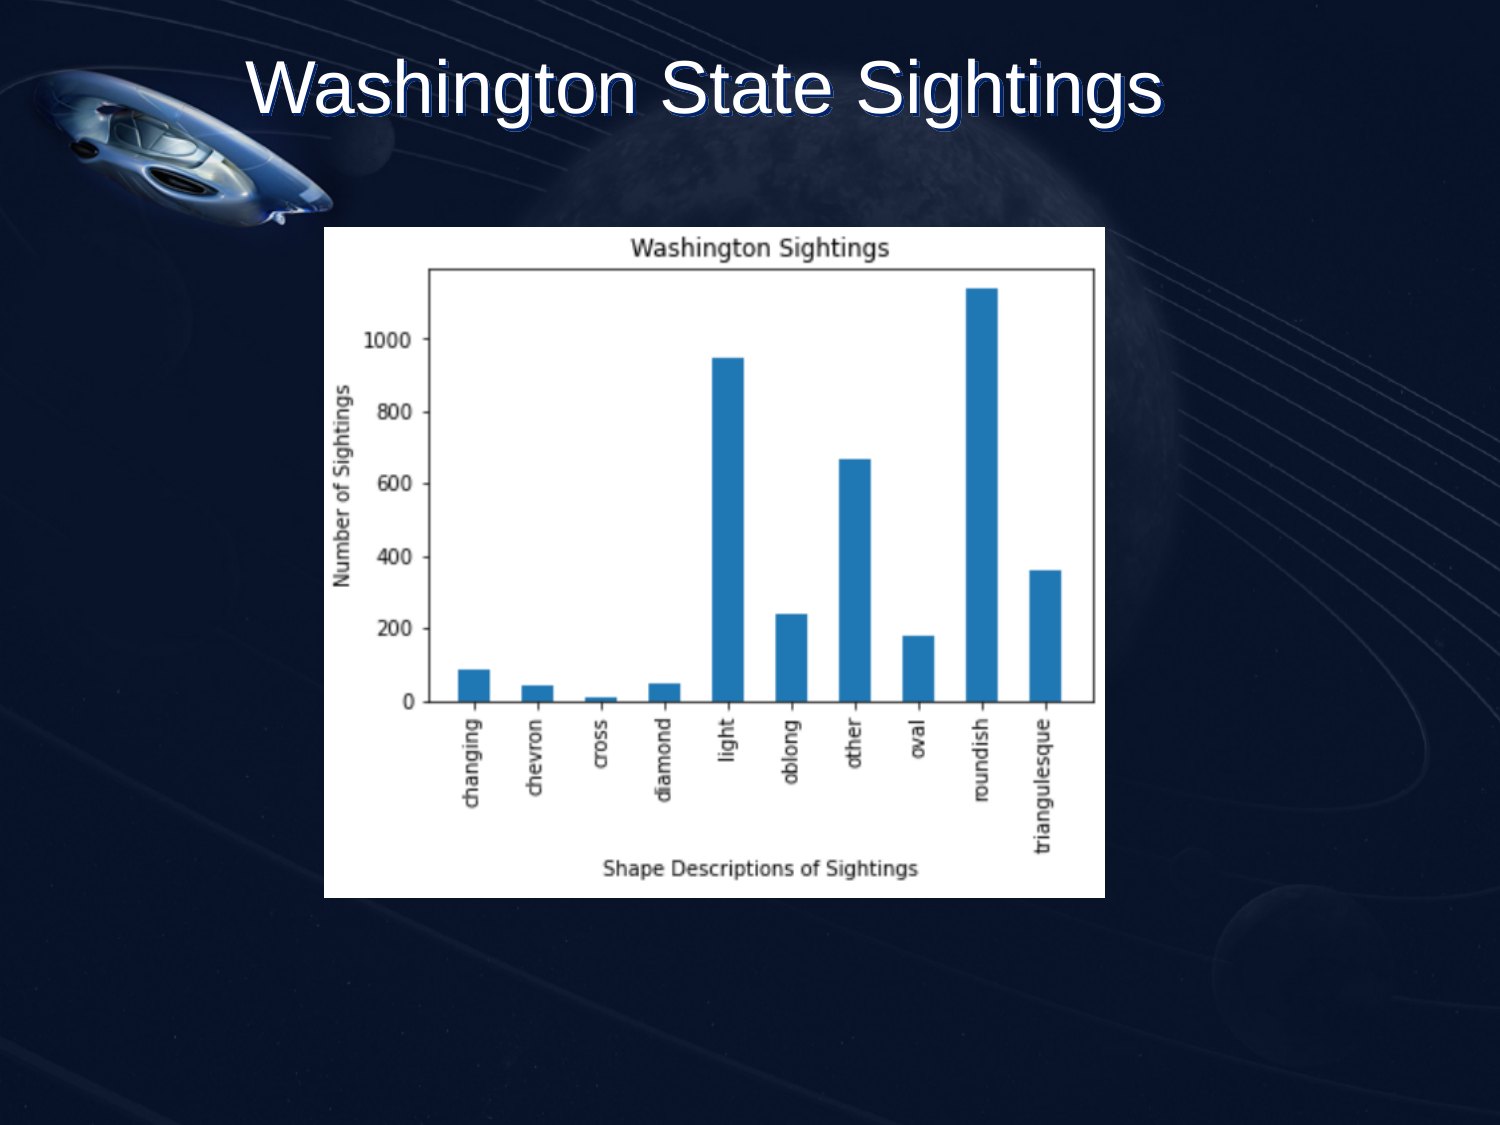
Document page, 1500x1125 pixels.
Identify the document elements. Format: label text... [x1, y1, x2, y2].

picture [0, 0, 1500, 1125]
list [324, 227, 1105, 898]
title Washington State Sightings [230, 41, 1436, 126]
